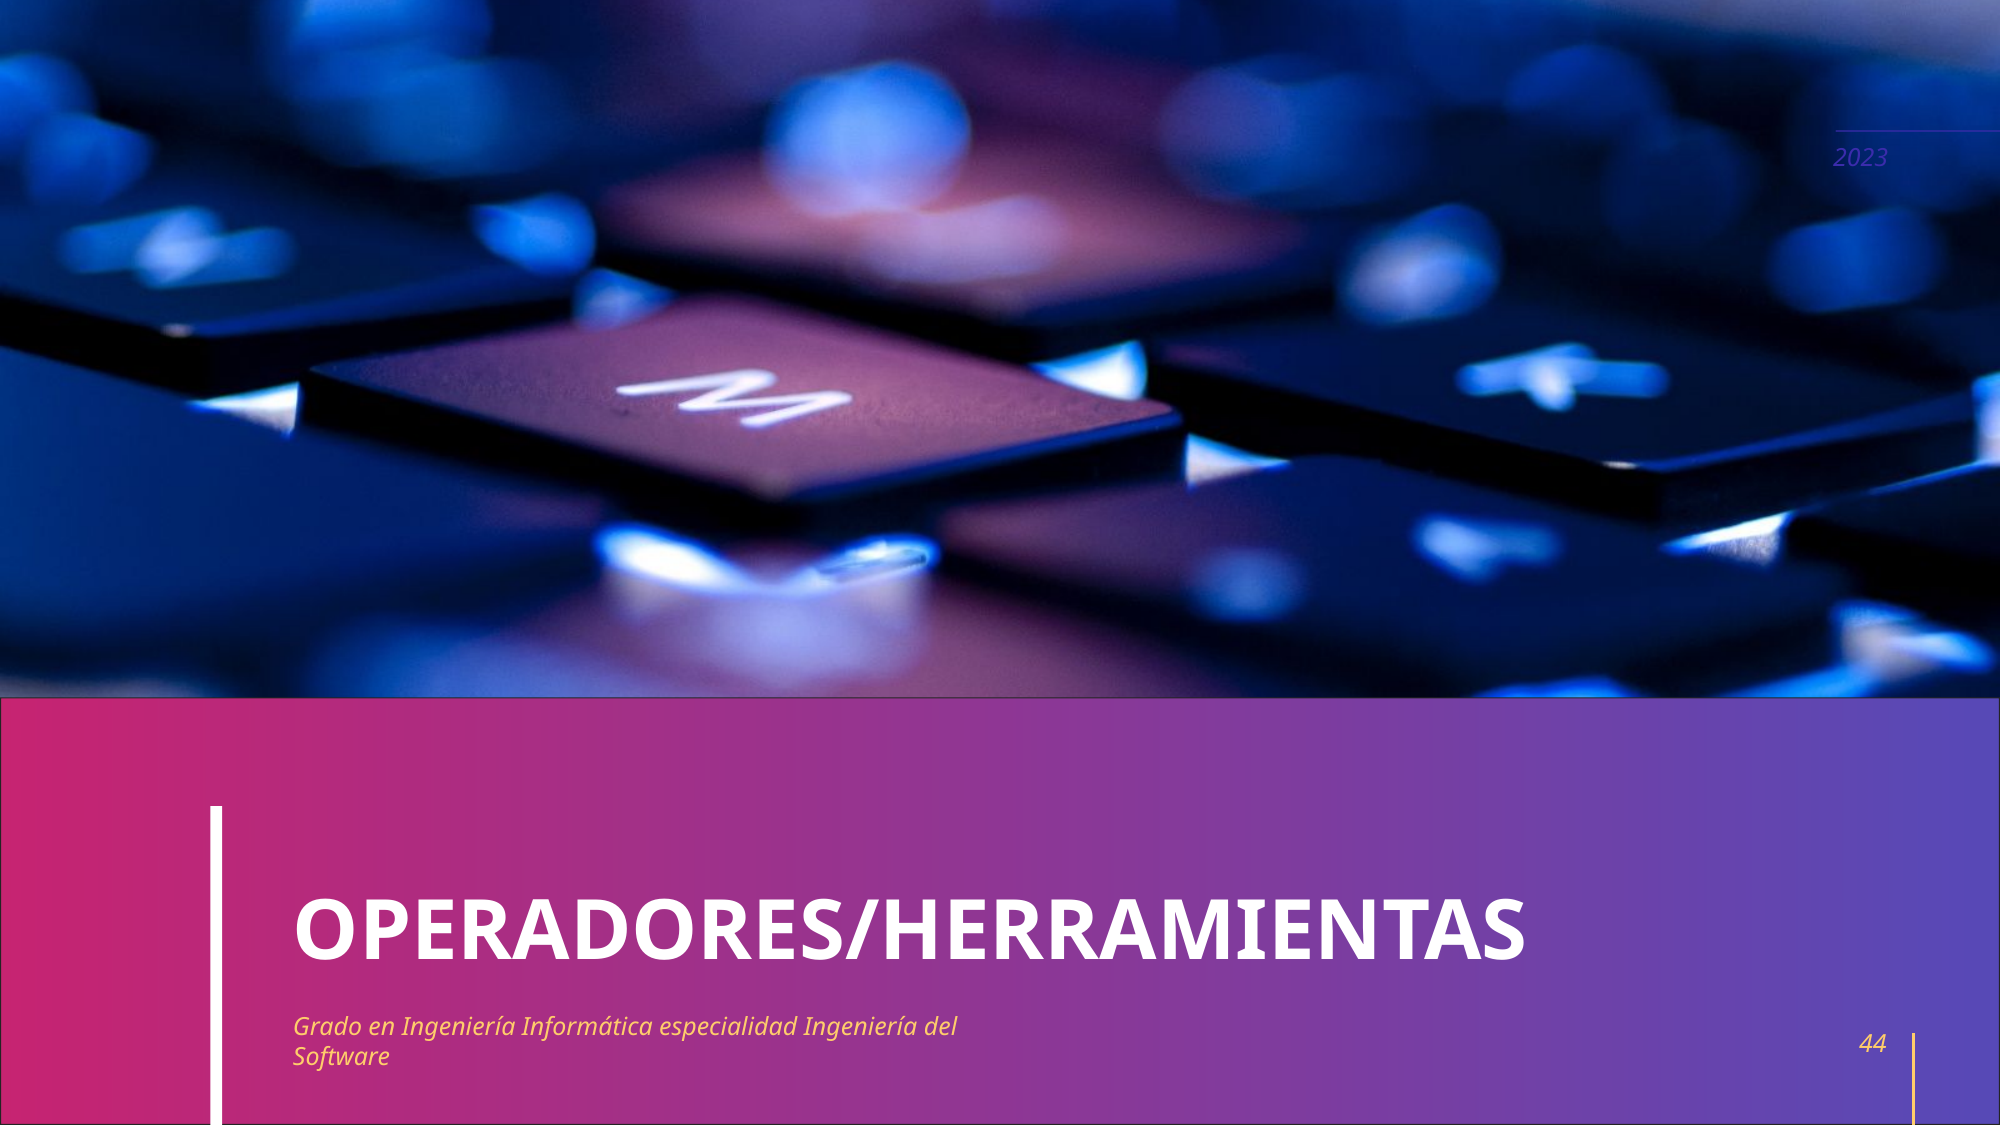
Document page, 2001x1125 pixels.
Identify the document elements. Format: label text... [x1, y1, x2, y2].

title OPERADORES/HERRAMIENTAS [277, 727, 1723, 986]
slide_number 44 [1451, 1015, 1902, 1075]
picture [0, 0, 2000, 698]
footer Grado en Ingeniería Informática especialidad Ingeniería del Software [277, 1010, 1035, 1071]
